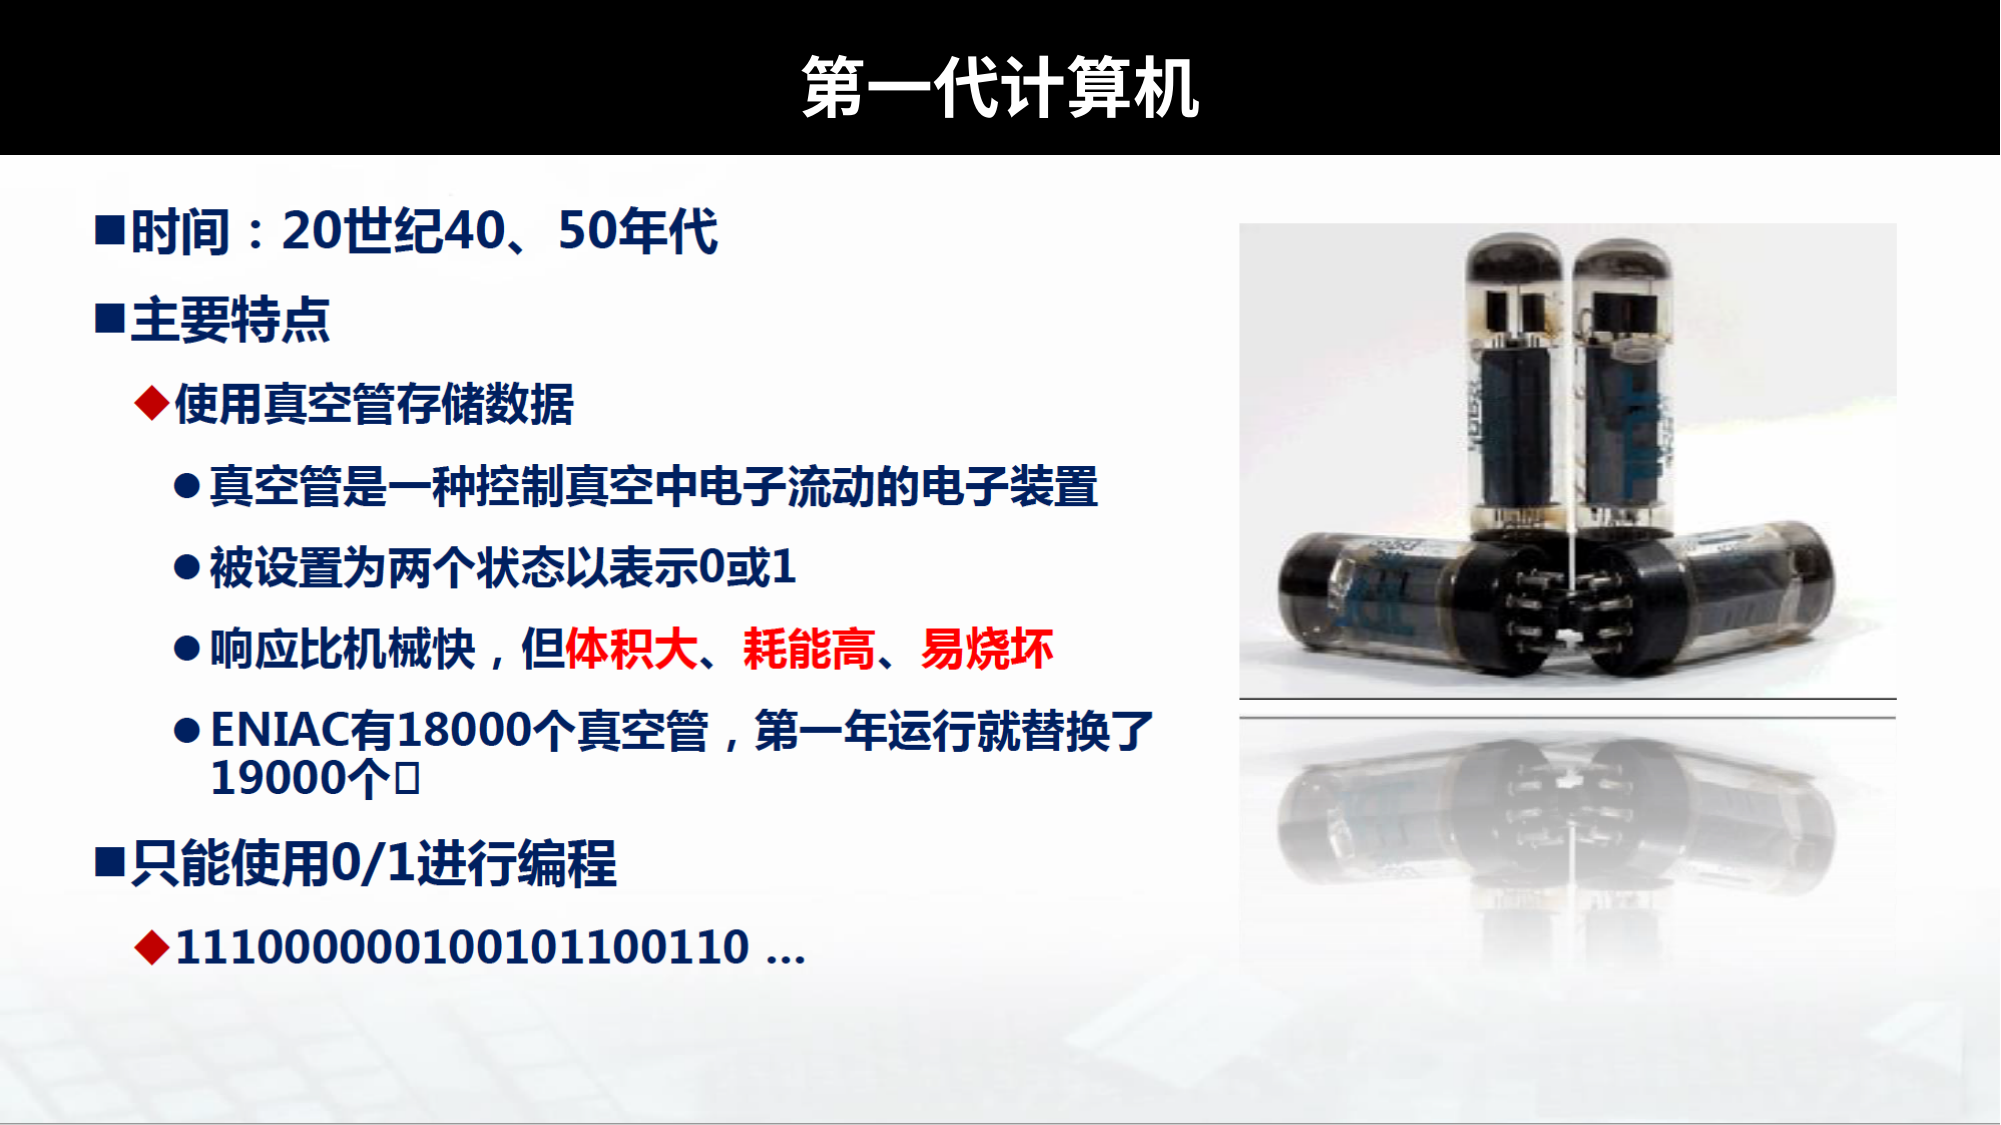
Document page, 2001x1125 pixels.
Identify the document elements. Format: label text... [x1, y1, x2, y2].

picture [0, 154, 2000, 1125]
text_box 第一代计算机 [454, 38, 1546, 134]
